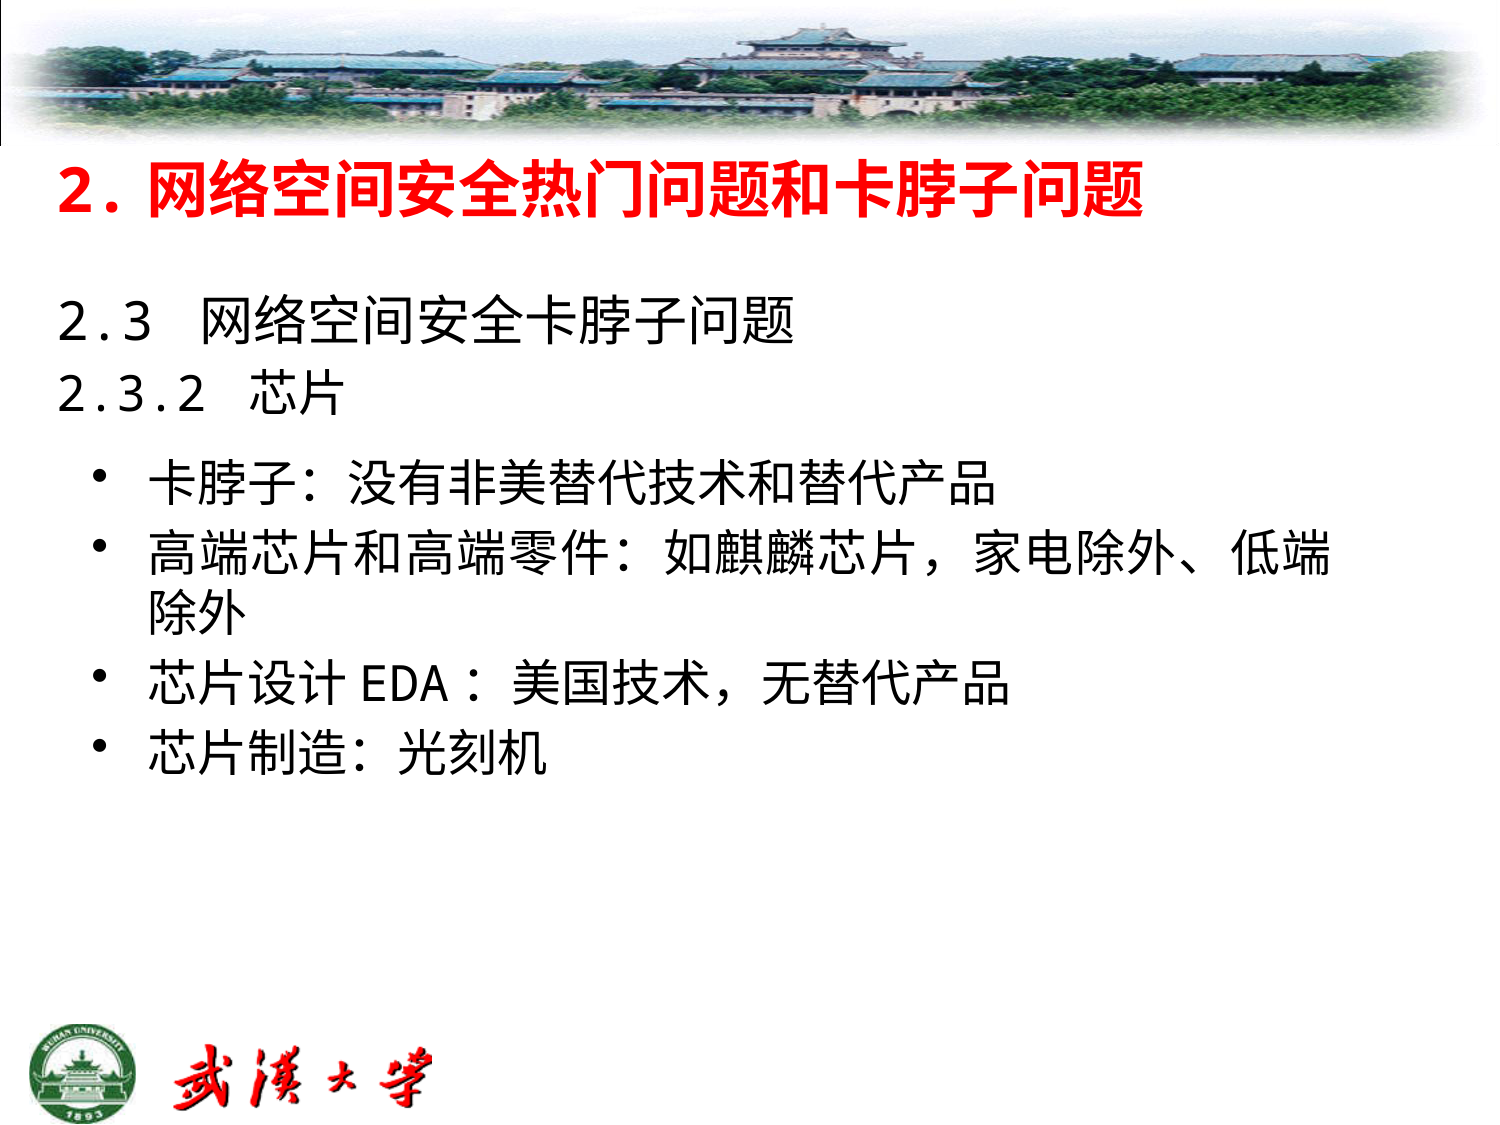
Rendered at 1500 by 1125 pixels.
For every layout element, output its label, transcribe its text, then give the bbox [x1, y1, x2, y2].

picture [0, 0, 1500, 146]
list 2.3 网络空间安全卡脖子问题 2.3.2 芯片 [40, 278, 1424, 469]
picture [171, 1034, 432, 1125]
text_box 卡脖子：没有非美替代技术和替代产品 高端芯片和高端零件：如麒麟芯片，家电除外、低端除外 芯片设计EDA：美国技术，无替代产品 芯片制造：光刻机 [76, 469, 1347, 846]
title 2.网络空间安全热门问题和卡脖子问题 [40, 118, 1500, 256]
